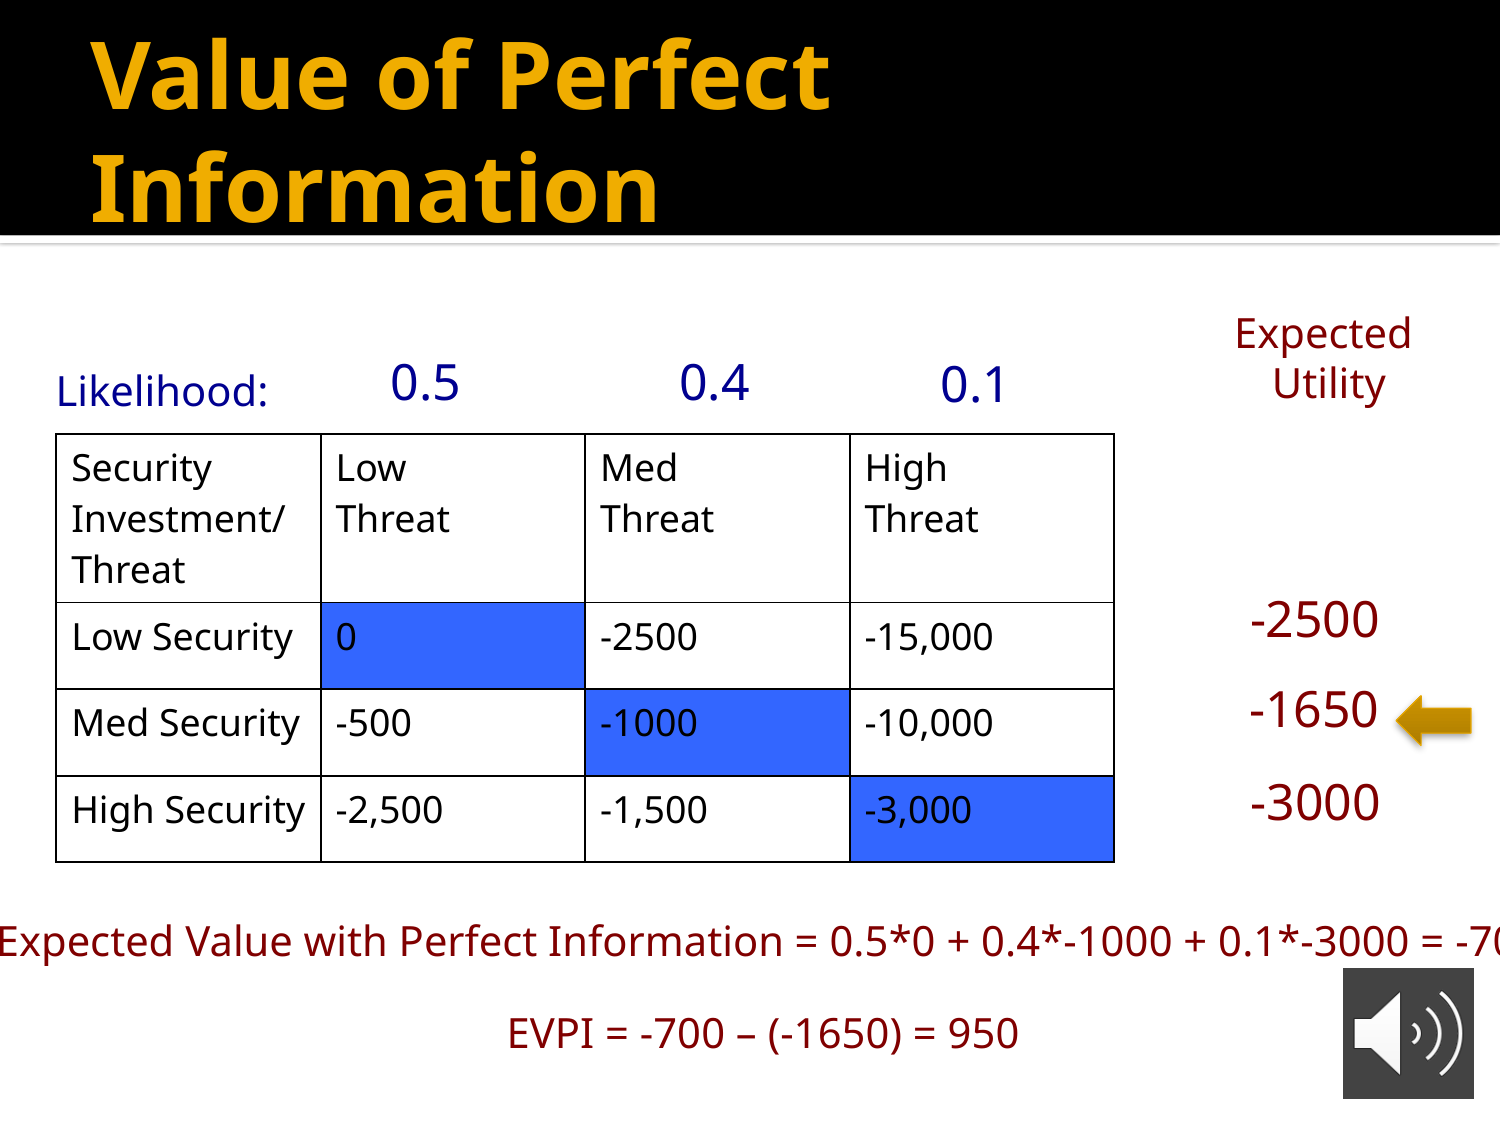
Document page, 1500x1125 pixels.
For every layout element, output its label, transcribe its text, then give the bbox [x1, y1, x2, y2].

table_header Med Threat [586, 435, 849, 602]
table_cell High Security [57, 777, 320, 861]
table_cell -2500 [586, 603, 849, 688]
table_cell -500 [322, 690, 584, 775]
table_cell -15,000 [851, 603, 1113, 688]
table_cell 0 [322, 603, 584, 688]
picture [1341, 966, 1475, 1100]
text_box Likelihood: [40, 357, 295, 423]
table_cell -1000 [586, 690, 849, 775]
table_cell Low Security [57, 603, 320, 688]
text_box -1650 [1234, 669, 1407, 745]
table_cell -10,000 [851, 690, 1113, 775]
table_header Low Threat [322, 435, 584, 602]
table_cell -3,000 [851, 777, 1113, 861]
text_box Expected Value with Perfect Information = 0.5*0 + 0.4*-1000 + 0.1*-3000 = -700 [0, 907, 1500, 973]
table_cell Med Security [57, 690, 320, 775]
text_box [1395, 695, 1472, 747]
table_cell -1,500 [586, 777, 849, 861]
table_header High Threat [851, 435, 1113, 602]
text_box 0.1 [926, 345, 1040, 420]
text_box -2500 [1235, 579, 1408, 655]
table_cell -2,500 [322, 777, 584, 861]
text_box EVPI = -700 – (-1650) = 950 [491, 999, 1046, 1065]
title Value of Perfect Information [75, 25, 1425, 231]
text_box -3000 [1235, 763, 1409, 838]
table_header Security Investment/Threat [57, 435, 320, 602]
text_box 0.4 [664, 343, 778, 419]
text_box 0.5 [376, 343, 489, 419]
text_box Expected Utility [1219, 299, 1439, 415]
